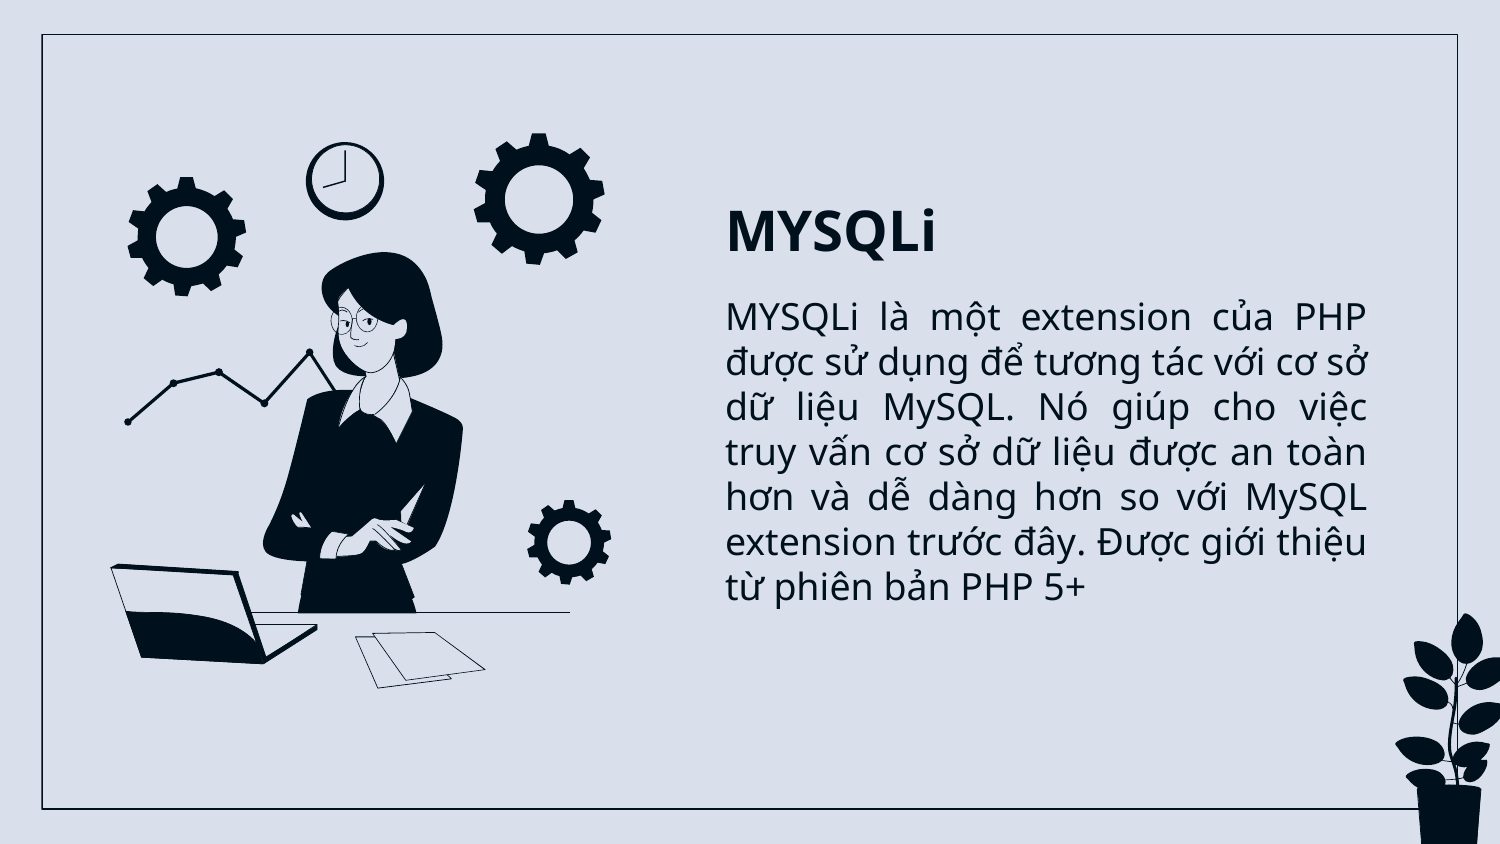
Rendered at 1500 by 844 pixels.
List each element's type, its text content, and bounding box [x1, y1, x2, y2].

title MYSQLi [709, 121, 1383, 277]
picture [40, 34, 674, 810]
list MYSQLi là một extension của PHP được sử dụng để tương tác với cơ sở dữ liệu MySQL. Nó giúp cho việc truy vấn cơ sở dữ liệu được an toàn hơn và dễ dàng hơn so với MySQL extension trước đây. Được giới thiệu từ phiên bản PHP 5+ [709, 277, 1383, 722]
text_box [109, 133, 612, 689]
